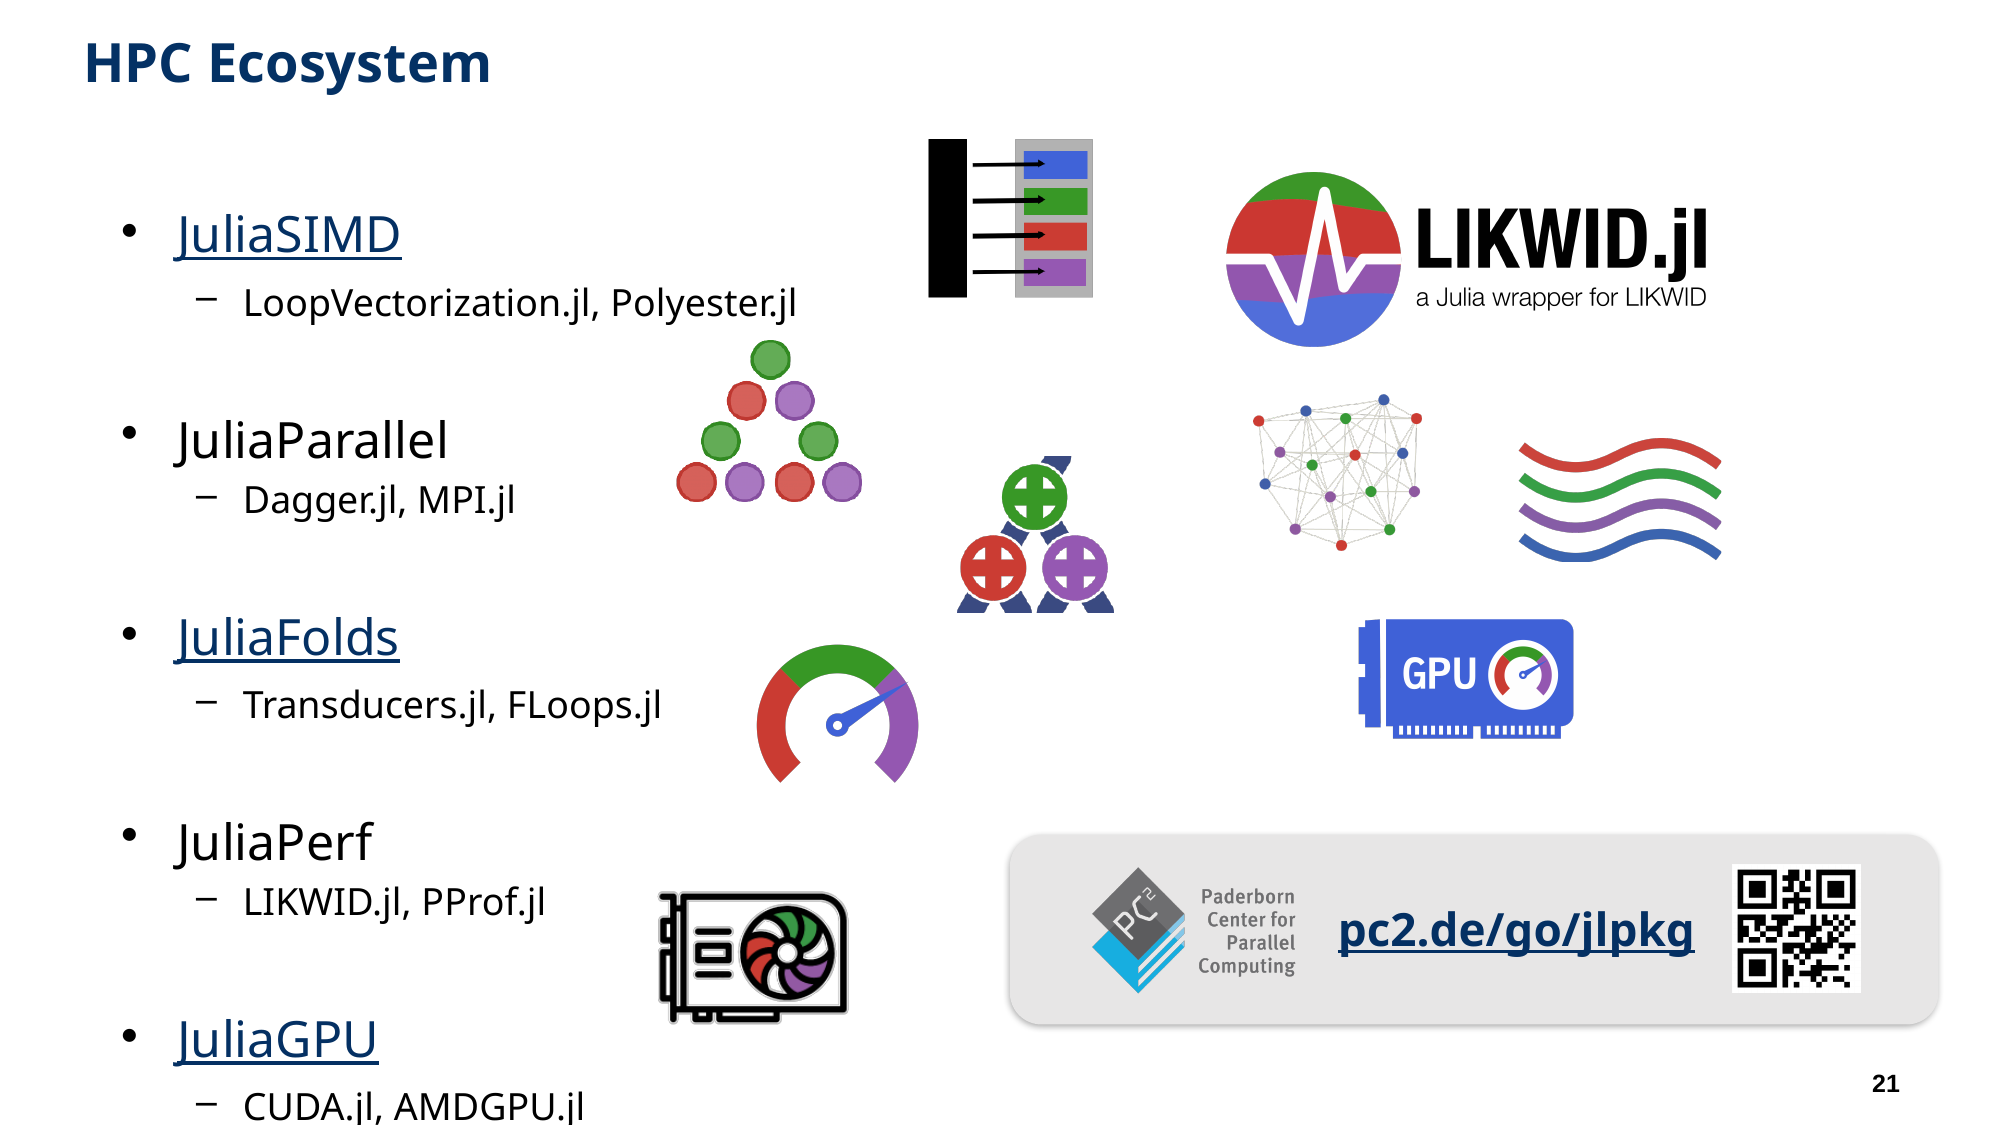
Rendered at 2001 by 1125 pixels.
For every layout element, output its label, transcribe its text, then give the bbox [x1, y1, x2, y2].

list JuliaSIMD LoopVectorization.jl, Polyester.jl JuliaParallel Dagger.jl, MPI.jl JuliaFolds Transducers.jl, FLoops.jl JuliaPerf LIKWID.jl, PProf.jl JuliaGPU CUDA.jl, AMDGPU.jl [106, 195, 1004, 974]
title HPC Ecosystem [68, 11, 1918, 112]
slide_number 20 [1803, 1059, 1916, 1116]
picture [740, 619, 936, 815]
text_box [1009, 171, 1939, 1025]
picture [675, 327, 862, 514]
picture [916, 124, 1104, 312]
picture [957, 456, 1009, 613]
picture [644, 849, 862, 1067]
